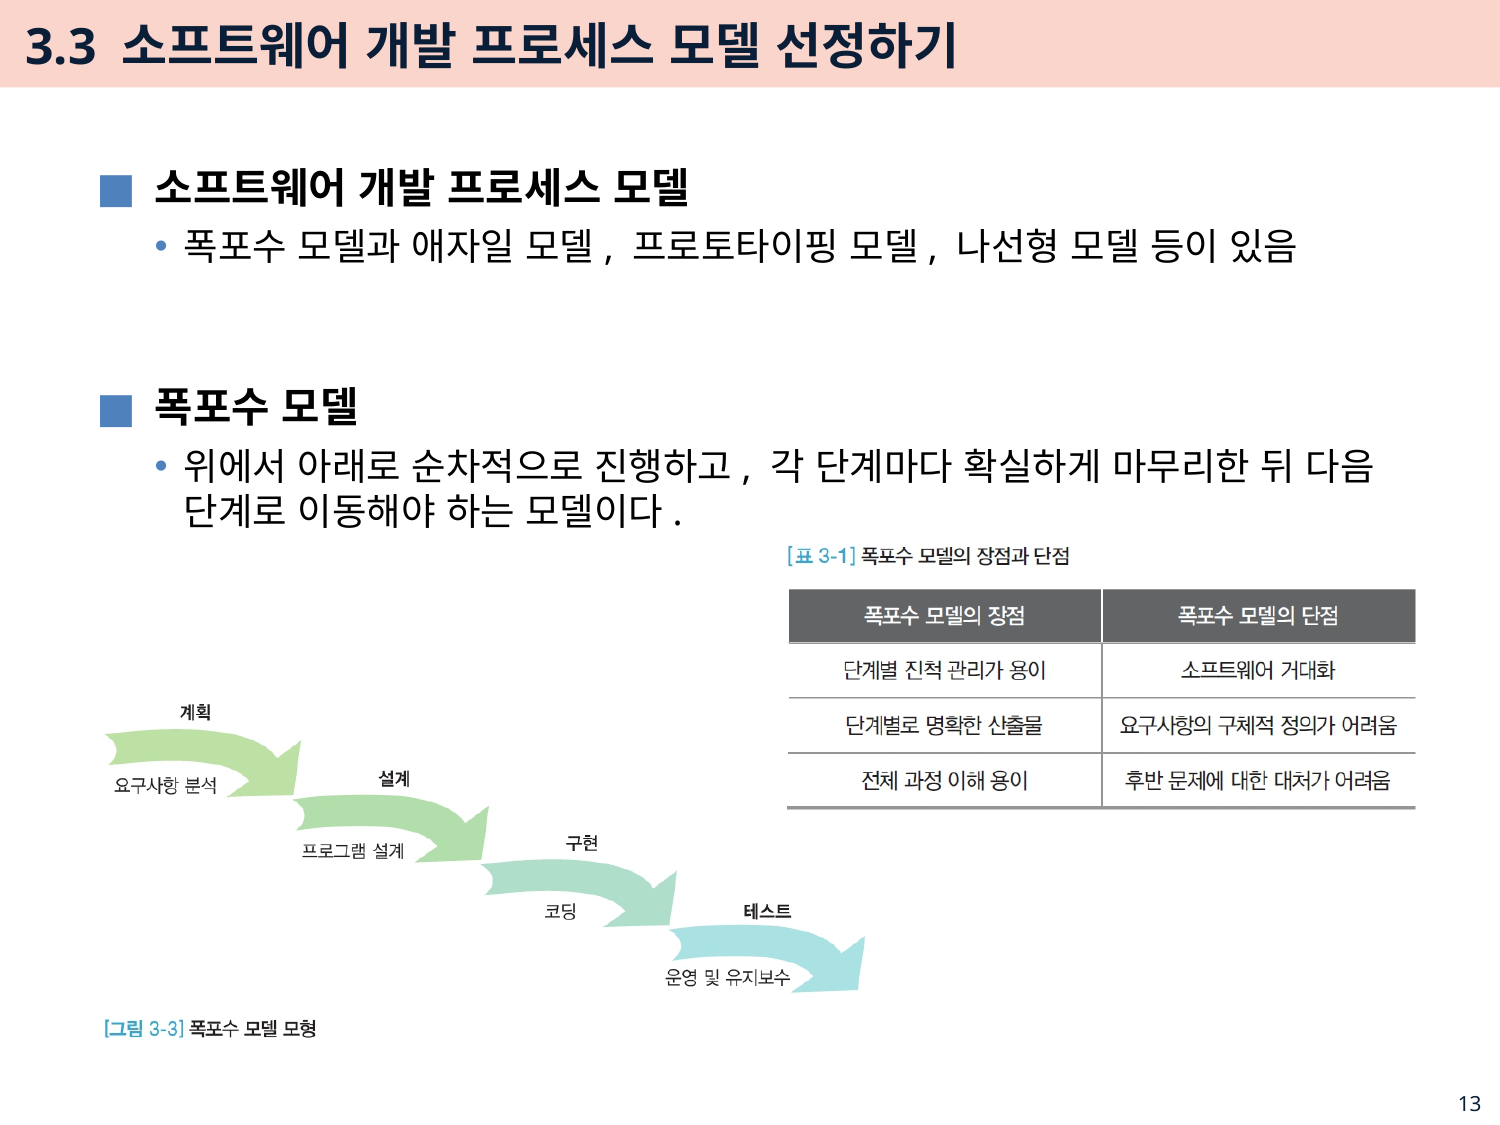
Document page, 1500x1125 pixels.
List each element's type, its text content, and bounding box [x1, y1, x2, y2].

title 3.3 소프트웨어 개발 프로세스 모델 선정하기 [10, 5, 1288, 84]
list 소프트웨어 개발 프로세스 모델 폭포수 모델과 애자일 모델, 프로토타이핑 모델, 나선형 모델 등이 있음 폭포수 모델 위에서 아래로 순차적으로 진행하고, 각 단계마다 확실하게 마무리한 뒤 다음 단계로 이동해야 하는 모델이다. [81, 129, 1457, 350]
picture [95, 540, 1416, 1043]
